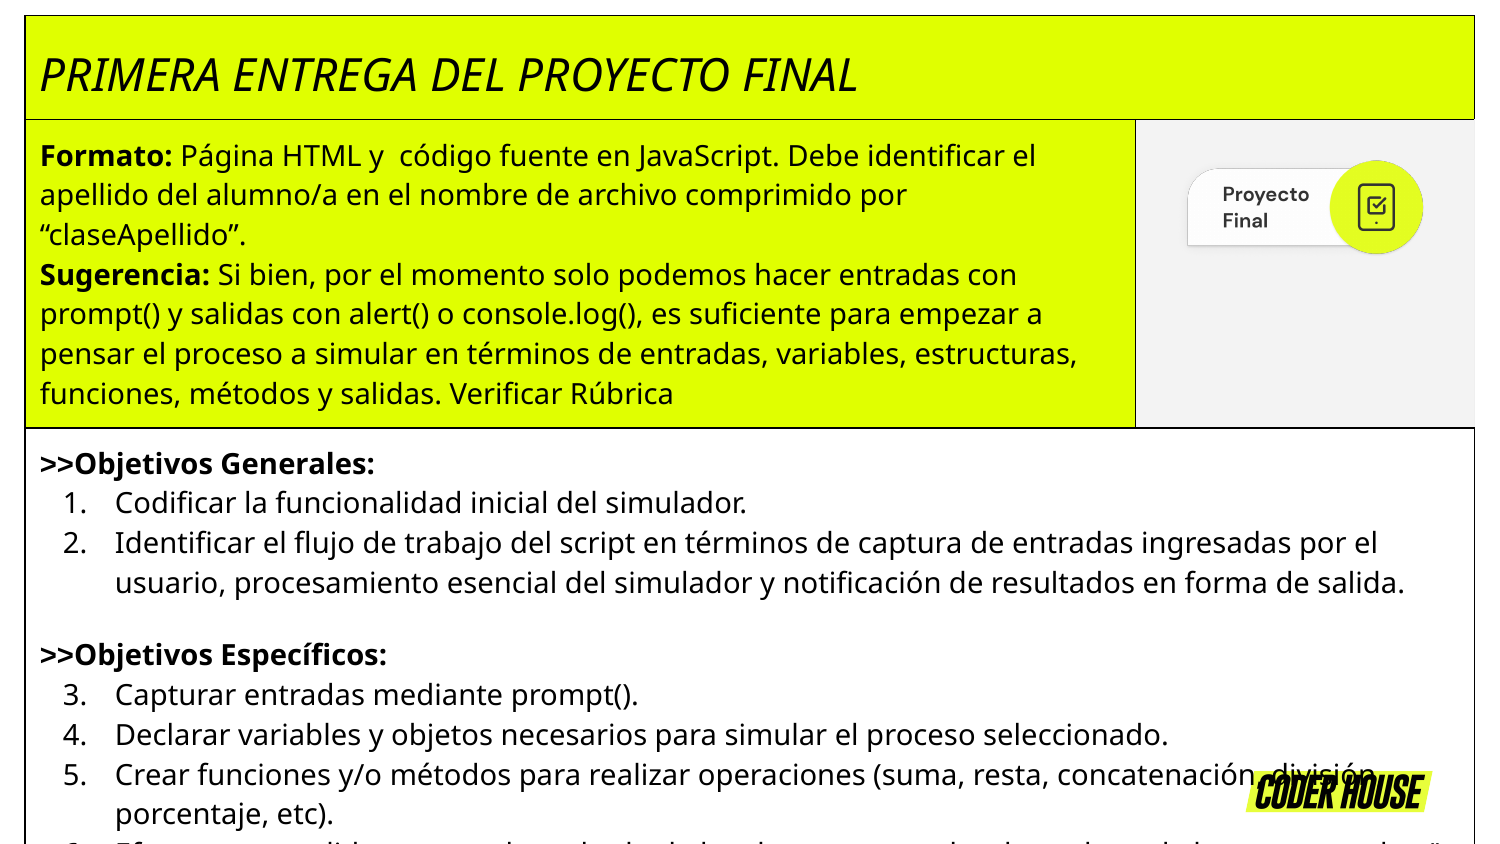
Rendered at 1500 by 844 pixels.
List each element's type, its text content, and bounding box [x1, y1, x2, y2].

table_cell >>Objetivos Generales: Codificar la funcionalidad inicial del simulador. Identificar el flujo de trabajo del script en términos de captura de entradas ingresadas por el usuario, procesamiento esencial del simulador y notificación de resultados en forma de salida. >>Objetivos Específicos: Capturar entradas mediante prompt(). Declarar variables y objetos necesarios para simular el proceso seleccionado. Crear funciones y/o métodos para realizar operaciones (suma, resta, concatenación, división, porcentaje, etc). Efectuar una salida, que es el resultado de los datos procesados, la cual puede hacerse por alert() o console.log(). [26, 429, 1474, 844]
table_cell Formato: Página HTML y código fuente en JavaScript. Debe identificar el apellido del alumno/a en el nombre de archivo comprimido por “claseApellido”. Sugerencia: Si bien, por el momento solo podemos hacer entradas con prompt() y salidas con alert() o console.log(), es suficiente para empezar a pensar el proceso a simular en términos de entradas, variables, estructuras, funciones, métodos y salidas. Verificar Rúbrica [26, 120, 1135, 427]
picture [1174, 154, 1444, 260]
picture [1241, 764, 1437, 819]
table_cell [1136, 120, 1474, 427]
table_header PRIMERA ENTREGA DEL PROYECTO FINAL [26, 16, 1474, 119]
